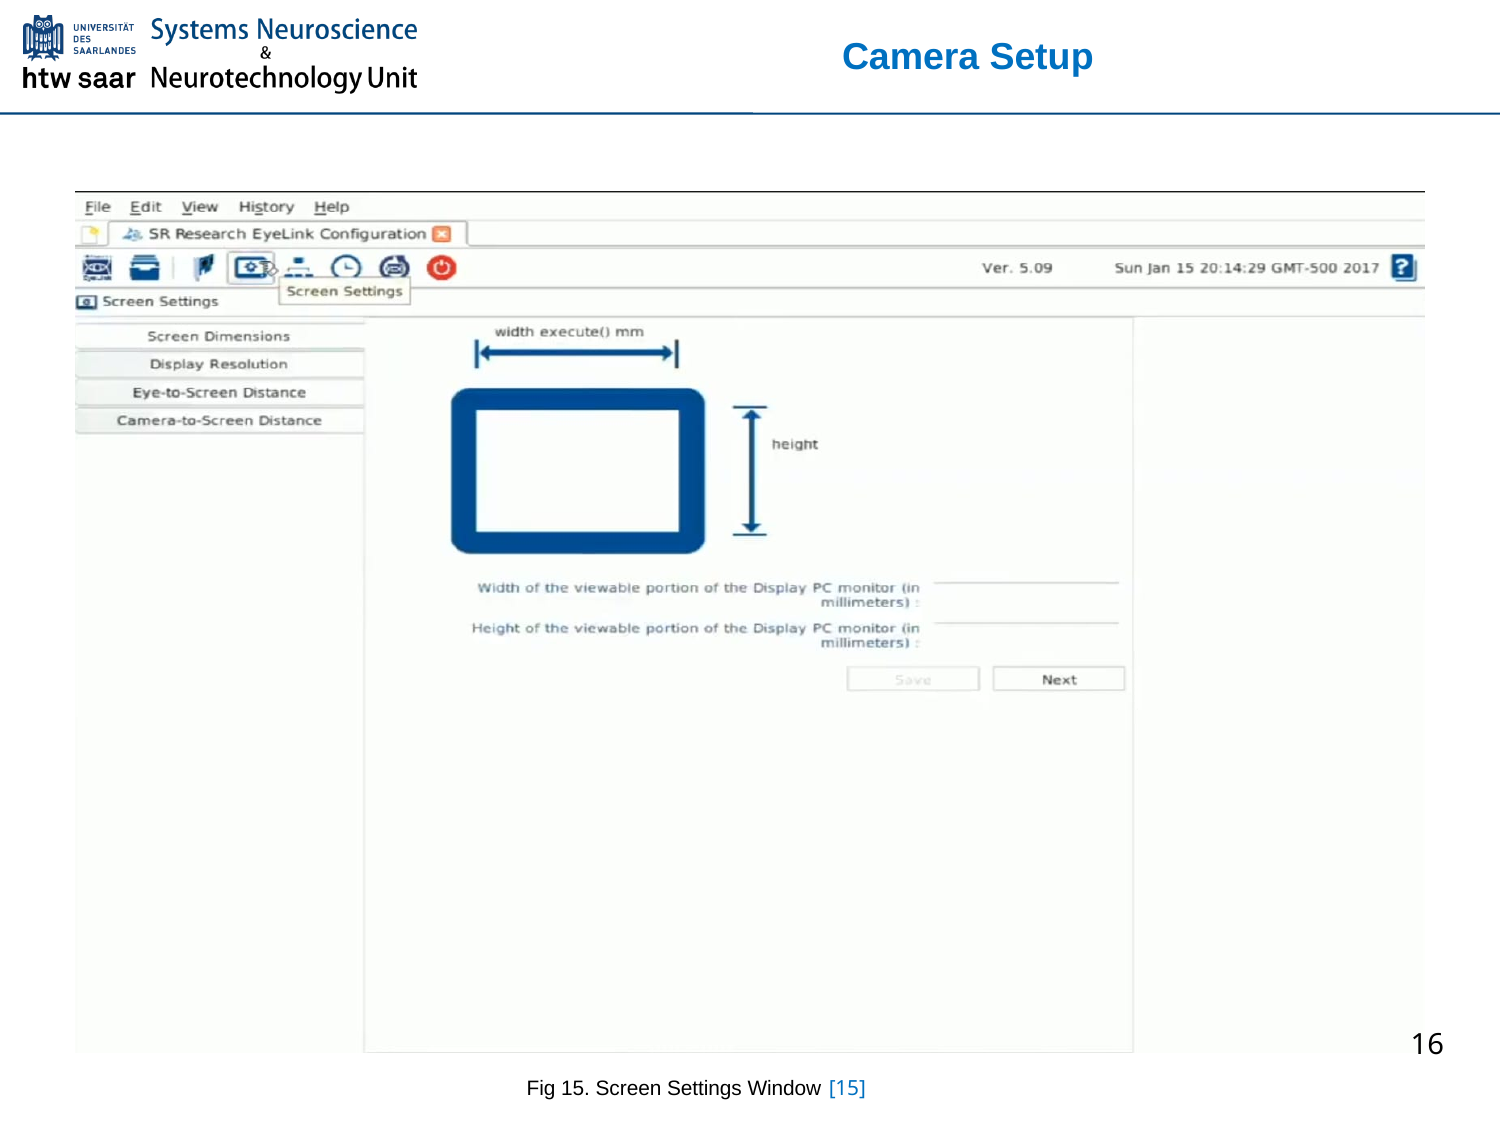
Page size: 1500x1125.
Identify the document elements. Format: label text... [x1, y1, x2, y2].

text_box 16 [1154, 1018, 1459, 1068]
title Camera Setup [430, 7, 1495, 102]
picture [23, 15, 417, 94]
text_box Fig 15. Screen Settings Window [15] [511, 1059, 1264, 1109]
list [74, 191, 1425, 1053]
